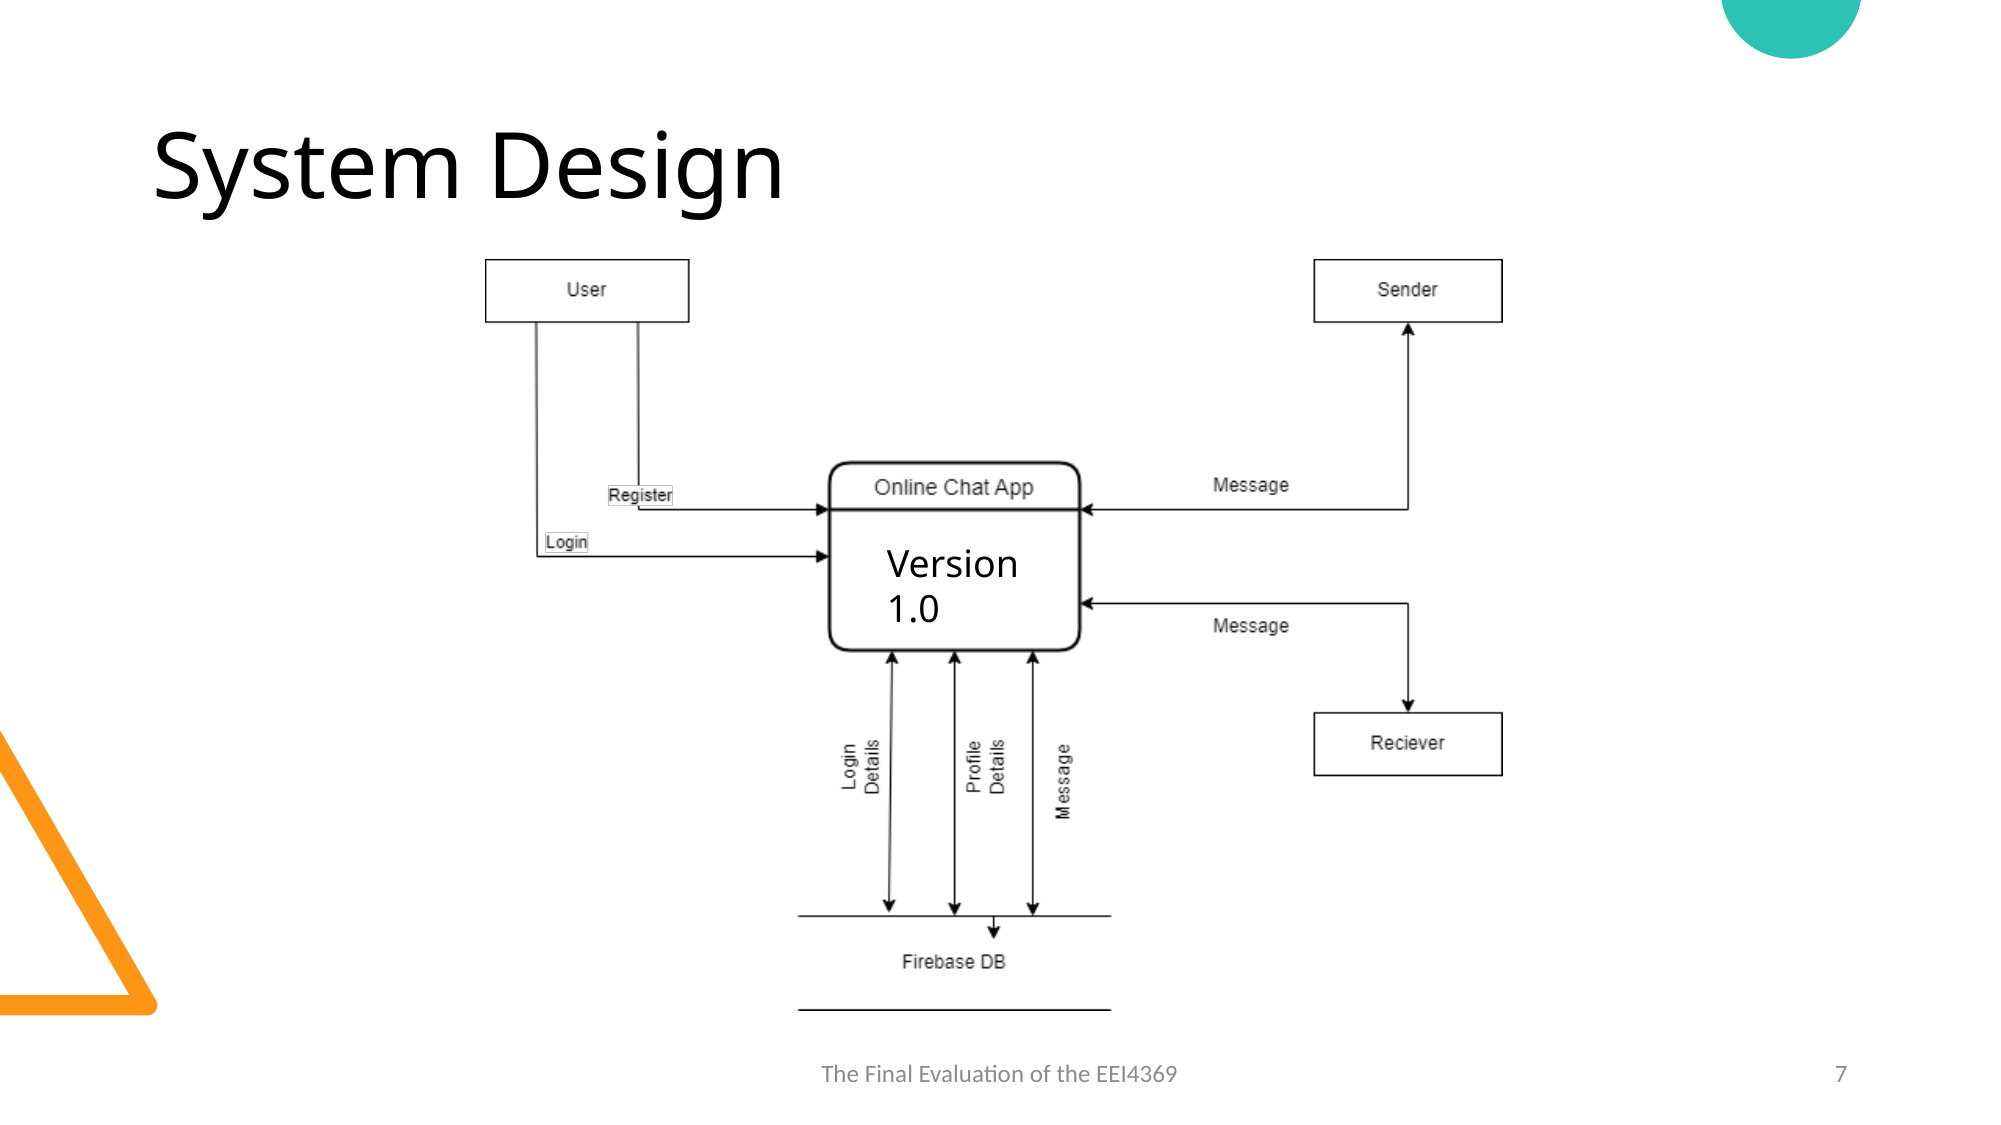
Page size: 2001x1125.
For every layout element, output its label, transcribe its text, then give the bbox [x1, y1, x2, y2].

footer The Final Evaluation of the EEI4369 [662, 1042, 1338, 1103]
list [485, 259, 1503, 1011]
slide_number 7 [1412, 1042, 1863, 1103]
title System Design [137, 59, 1863, 278]
